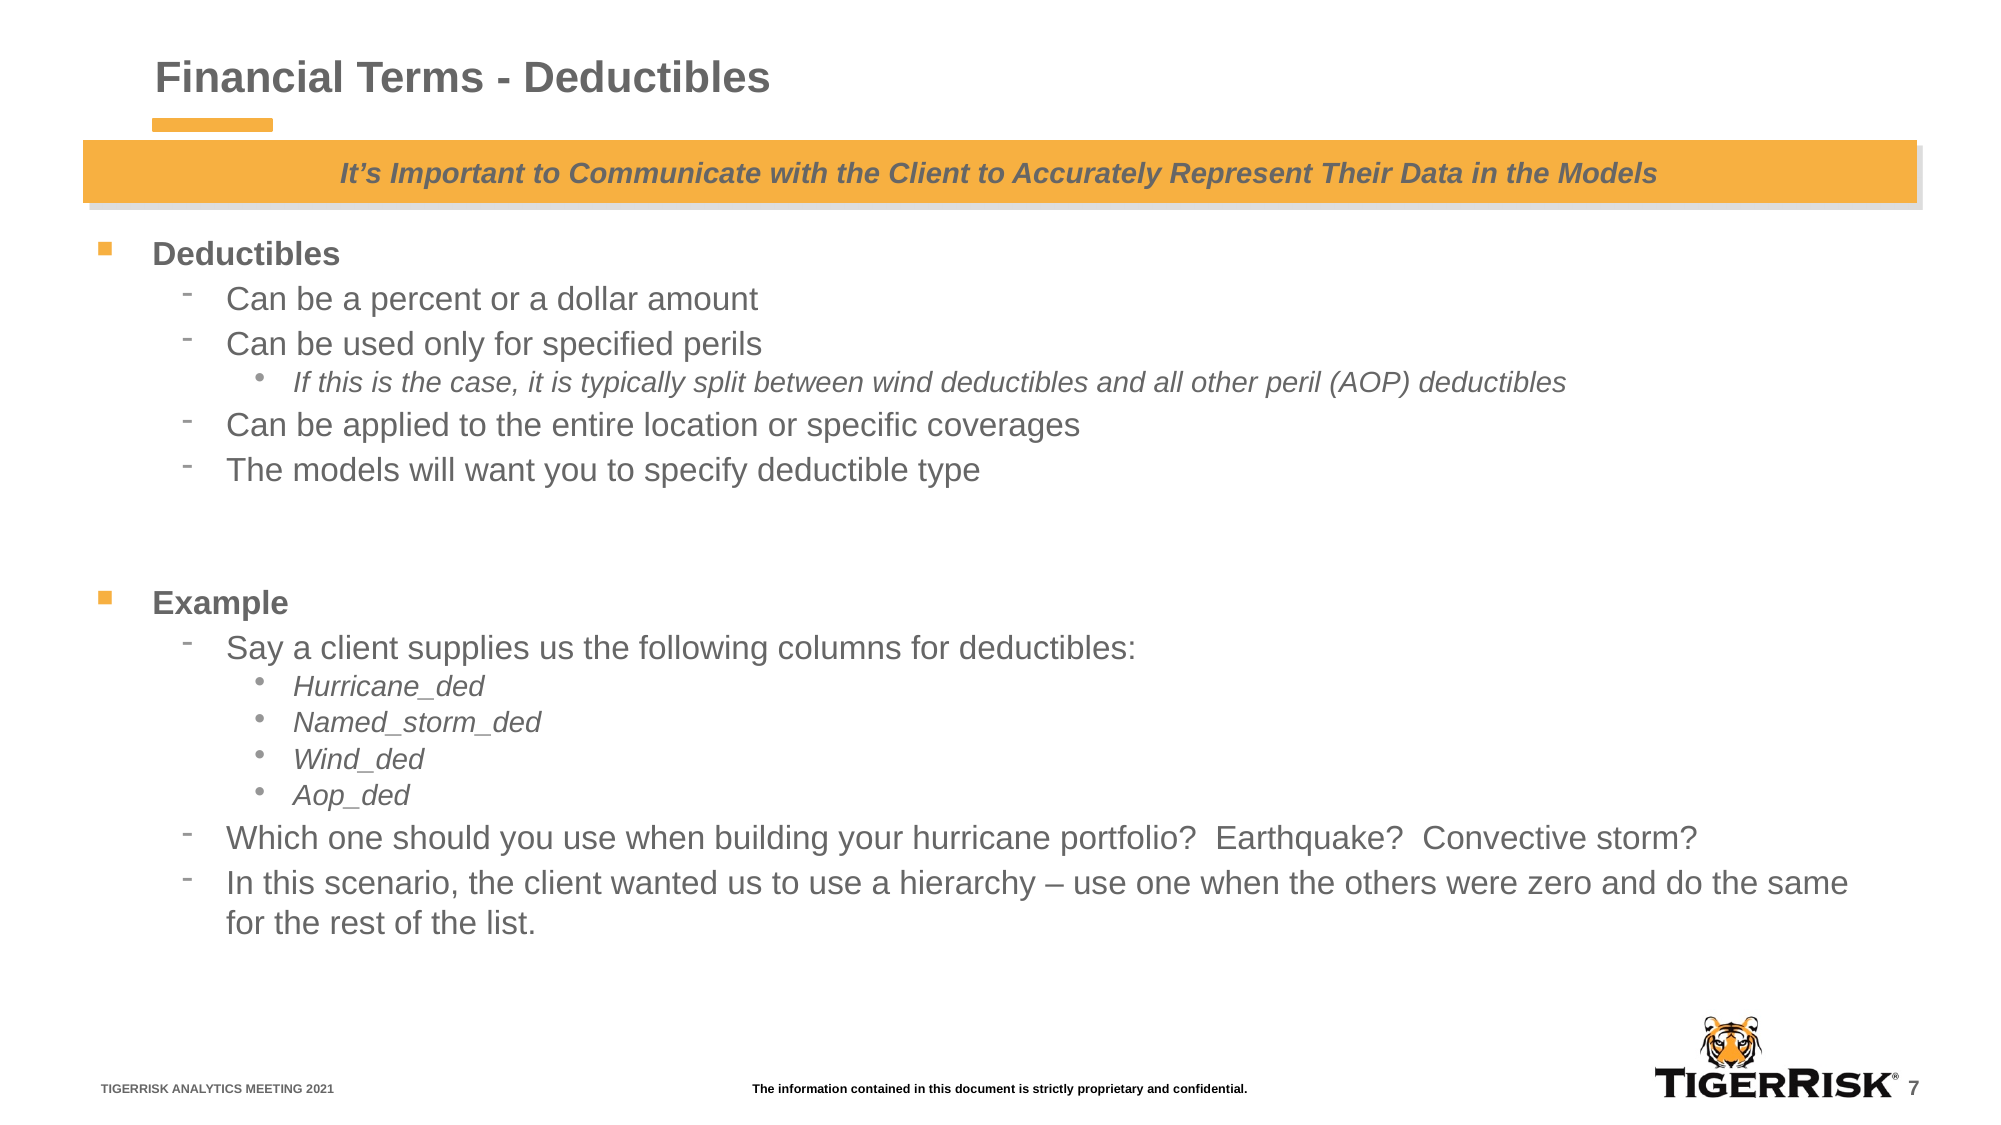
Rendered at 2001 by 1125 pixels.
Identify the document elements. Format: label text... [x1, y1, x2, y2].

picture [1651, 1041, 1902, 1098]
list Deductibles Can be a percent or a dollar amount Can be used only for specified perils If this is the case, it is typically split between wind deductibles and all other peril (AOP) deductibles Can be applied to the entire location or specific coverages The models will want you to specify deductible type Example Say a client supplies us the following columns for deductibles: Hurricane_ded Named_storm_ded Wind_ded Aop_ded Which one should you use when building your hurricane portfolio? Earthquake? Convective storm? In this scenario, the client wanted us to use a hierarchy – use one when the others were zero and do the same for the rest of the list. [81, 224, 1913, 1041]
list It’s Important to Communicate with the Client to Accurately Represent Their Data in the Models [83, 140, 1917, 203]
title Financial Terms - Deductibles [139, 41, 1751, 111]
